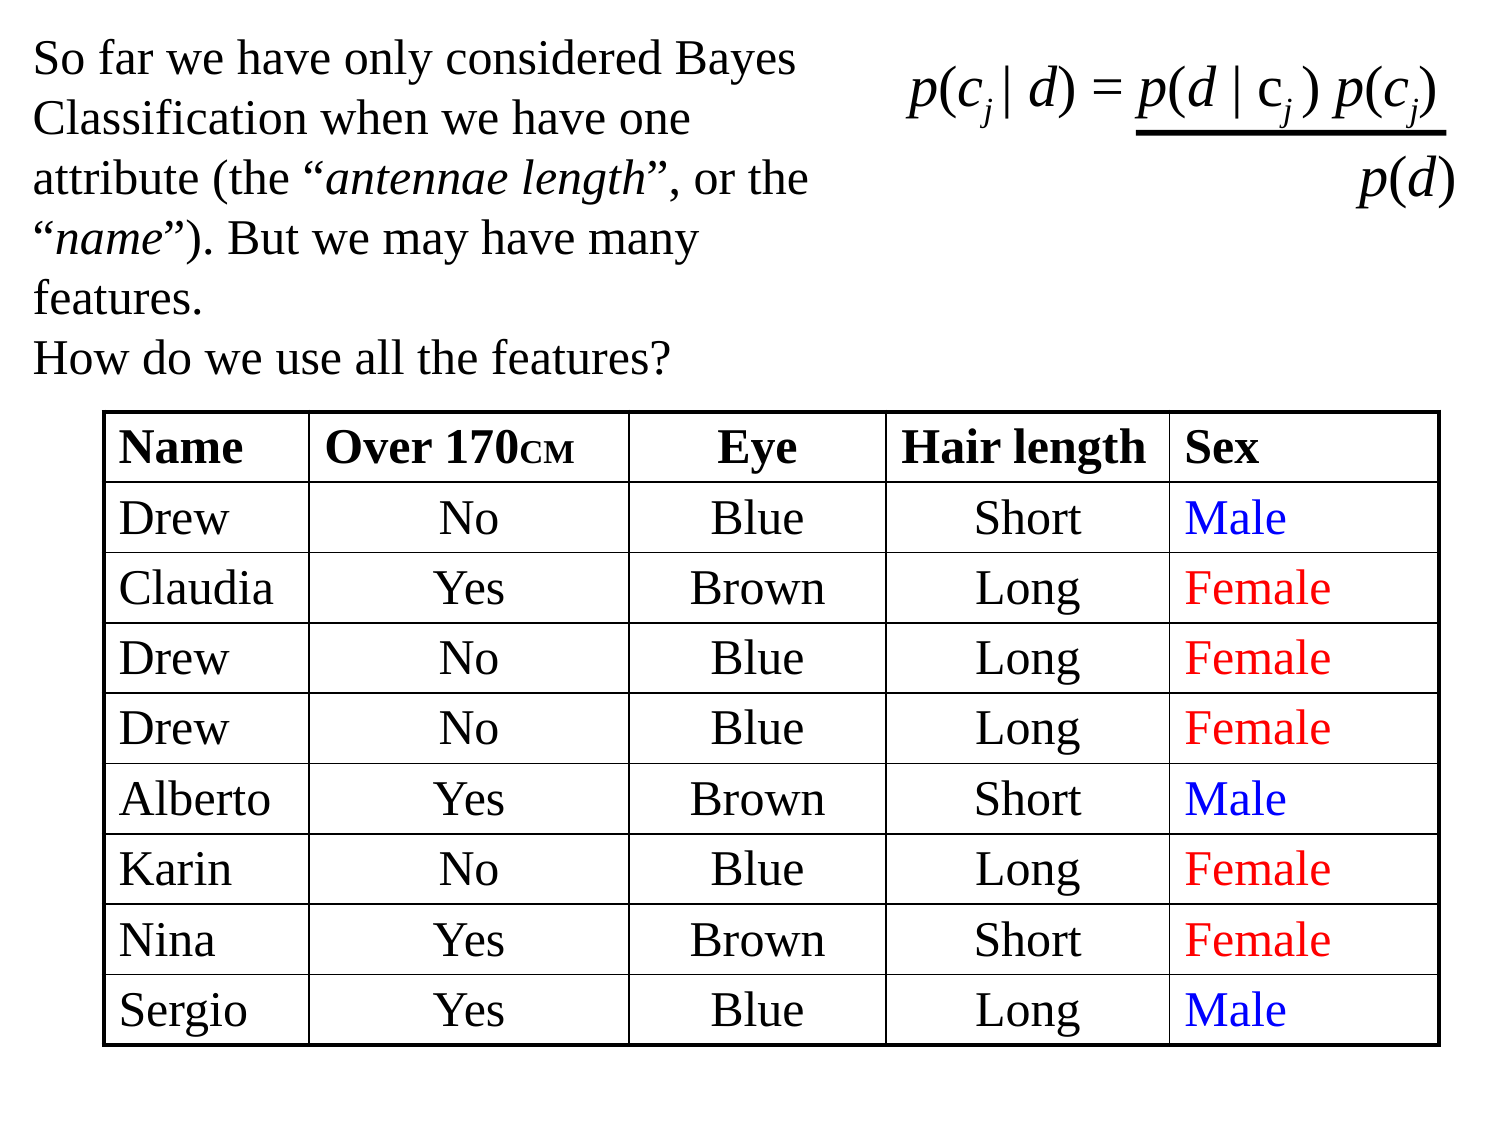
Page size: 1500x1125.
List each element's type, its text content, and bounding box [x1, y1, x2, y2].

table_header Hair length [887, 414, 1169, 481]
table_cell Blue [630, 483, 885, 552]
table_header Name [106, 414, 308, 481]
table_cell Female [1170, 905, 1437, 974]
table_cell Nina [106, 905, 308, 974]
table_cell Yes [310, 905, 628, 974]
text_box So far we have only considered Bayes Classification when we have one attribute (the “antennae length”, or the “name”). But we may have many features. How do we use all the features? [17, 17, 864, 392]
table_cell Long [887, 835, 1169, 903]
table_cell Alberto [106, 764, 308, 833]
table_cell Blue [630, 624, 885, 692]
table_cell Yes [310, 975, 628, 1043]
table_cell Long [887, 975, 1169, 1043]
table_cell Short [887, 764, 1169, 833]
table_cell Male [1170, 764, 1437, 833]
table_cell Drew [106, 694, 308, 763]
table_cell Long [887, 694, 1169, 763]
table_header Over 170CM [310, 414, 628, 481]
table_header Sex [1170, 414, 1437, 481]
table_cell Male [1170, 975, 1437, 1043]
table_cell Female [1170, 624, 1437, 692]
table_header Eye [630, 414, 885, 481]
table_cell Brown [630, 553, 885, 622]
table_cell Female [1170, 835, 1437, 903]
table_cell Short [887, 483, 1169, 552]
table_cell Female [1170, 553, 1437, 622]
table_cell Long [887, 553, 1169, 622]
table_cell Short [887, 905, 1169, 974]
table_cell Yes [310, 764, 628, 833]
table_cell Female [1170, 694, 1437, 763]
table_cell No [310, 835, 628, 903]
text_box p(cj | d) = p(d | cj ) p(cj) p(d) [894, 28, 1500, 286]
table_cell No [310, 483, 628, 552]
table_cell Drew [106, 624, 308, 692]
table_cell Male [1170, 483, 1437, 552]
table_cell Brown [630, 905, 885, 974]
table_cell Blue [630, 975, 885, 1043]
table_cell Drew [106, 483, 308, 552]
table_cell Blue [630, 694, 885, 763]
table_cell Sergio [106, 975, 308, 1043]
table_cell No [310, 694, 628, 763]
table_cell No [310, 624, 628, 692]
table_cell Karin [106, 835, 308, 903]
table_cell Long [887, 624, 1169, 692]
table_cell Yes [310, 553, 628, 622]
table_cell Brown [630, 764, 885, 833]
table_cell Claudia [106, 553, 308, 622]
table_cell Blue [630, 835, 885, 903]
